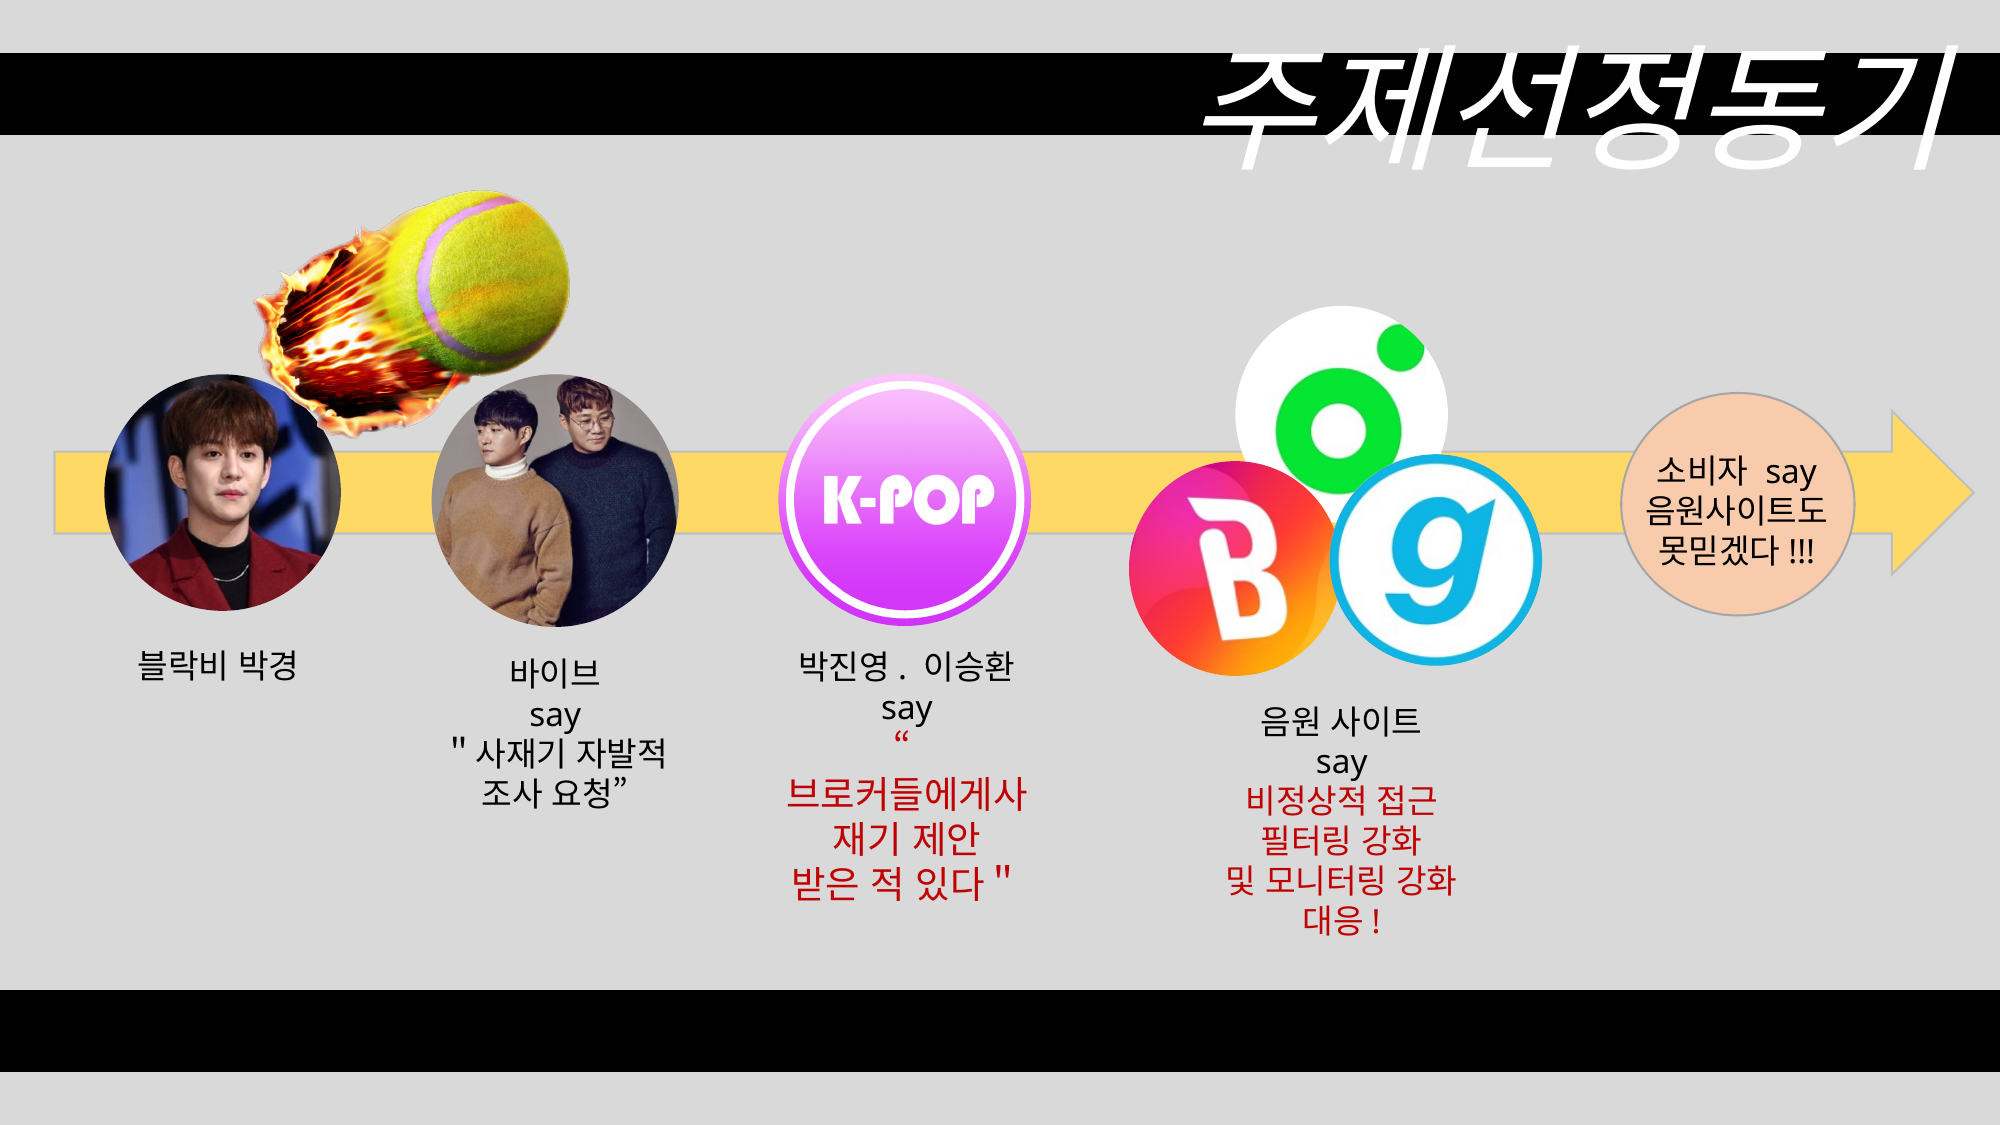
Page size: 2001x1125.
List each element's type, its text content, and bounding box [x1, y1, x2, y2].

text_box [1649, 578, 1827, 617]
picture [778, 373, 1032, 626]
text_box [679, 450, 778, 535]
text_box [0, 52, 1144, 136]
picture [1451, 561, 1543, 666]
text_box [0, 989, 2000, 1073]
text_box 음원 사이트 say 비정상적 접근 필터링 강화 및 모니터링 강화 대응! [1200, 693, 1483, 948]
text_box 박진영. 이승환 say “브로커들에게사재기 제안 받은 적 있다＂ [759, 638, 1055, 914]
text_box [341, 450, 431, 535]
text_box [1639, 391, 1836, 442]
text_box [1883, 408, 1976, 577]
picture [1337, 462, 1535, 659]
text_box 블락비 박경 [95, 637, 343, 693]
text_box 바이브 say ＂사재기 자발적 조사 요청” [414, 646, 697, 821]
text_box [1032, 450, 1235, 535]
picture [1128, 305, 1543, 676]
text_box [53, 450, 104, 535]
text_box 소비자 say 음원사이트도 못믿겠다!!! [1600, 442, 1883, 578]
text_box 주제선정동기 [1144, 14, 1988, 195]
picture [104, 154, 679, 627]
text_box [1448, 450, 1600, 535]
text_box [1988, 52, 2000, 136]
